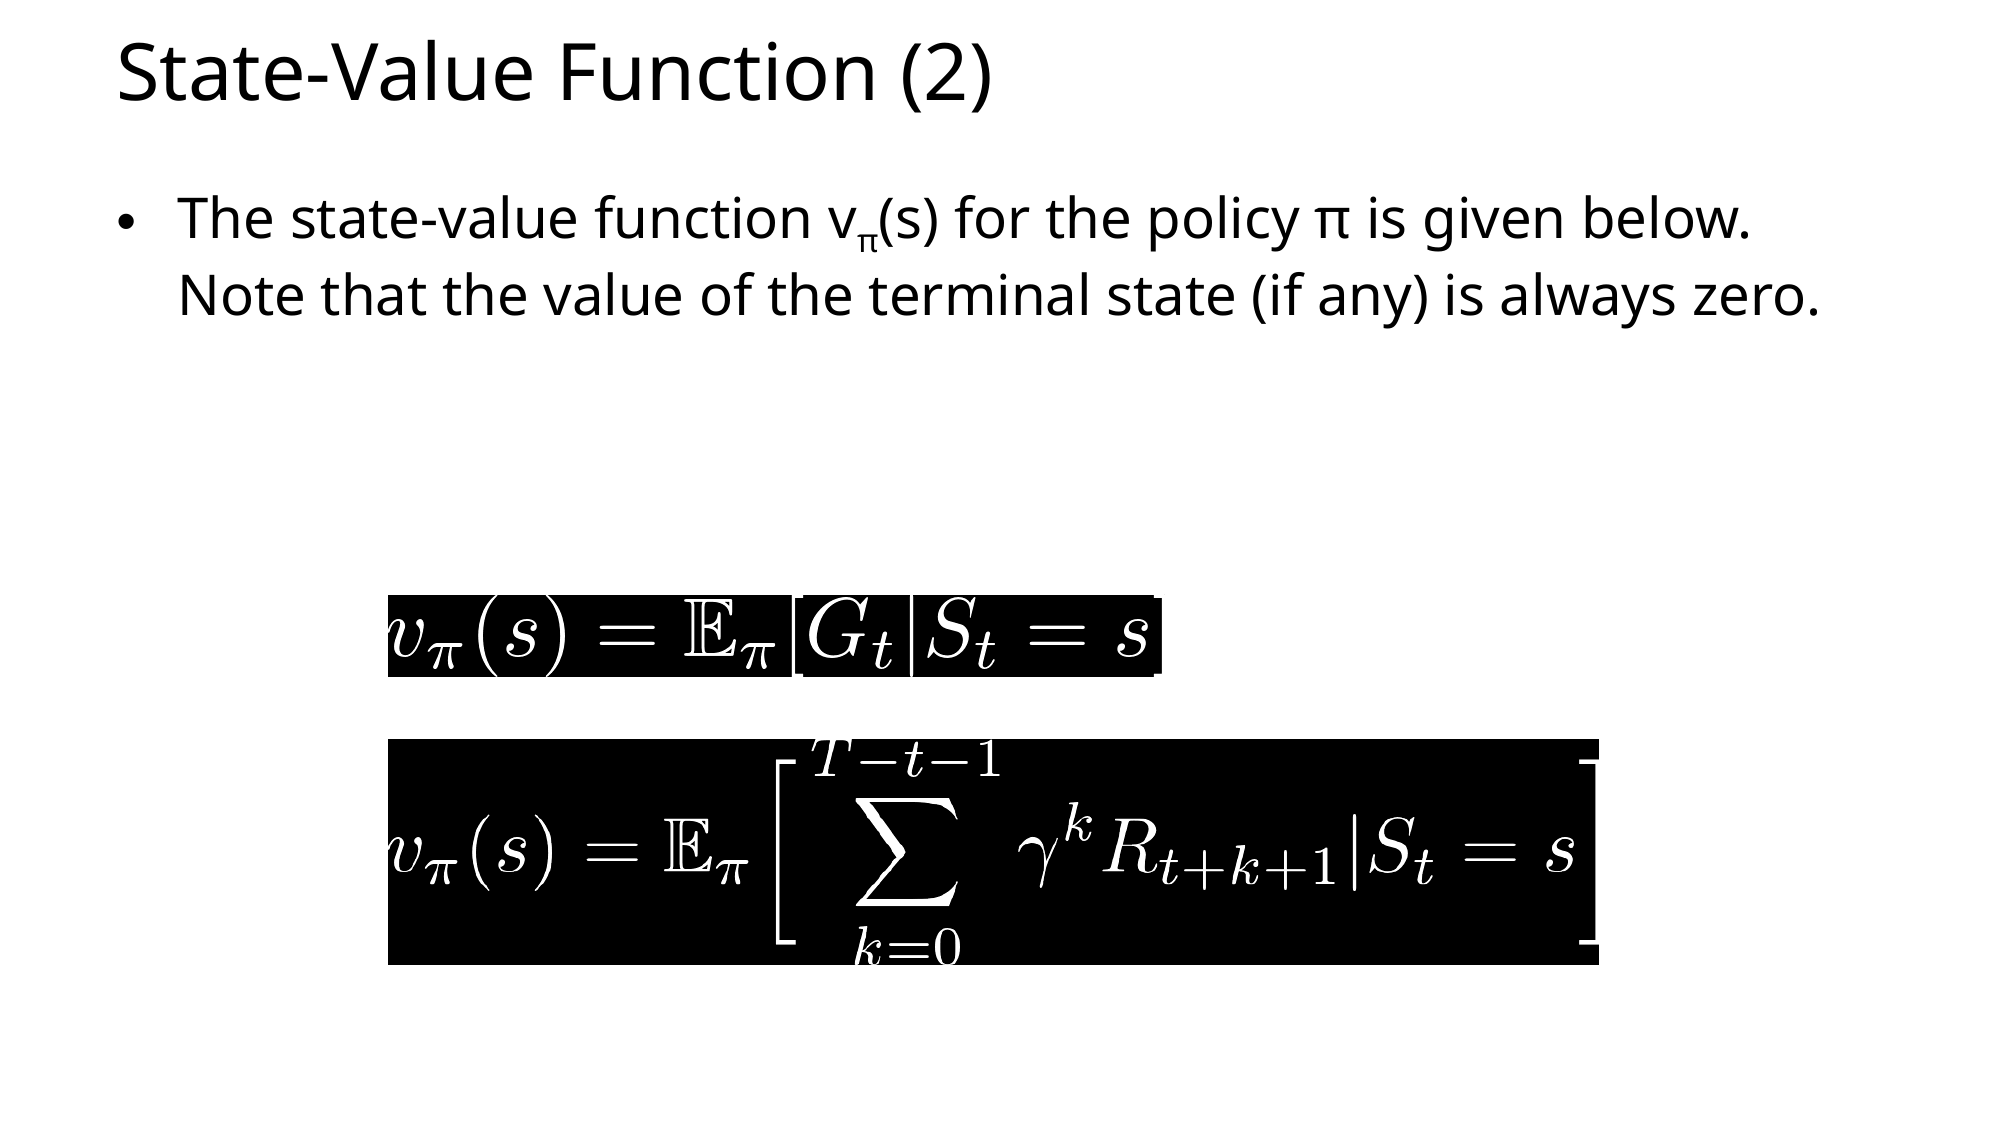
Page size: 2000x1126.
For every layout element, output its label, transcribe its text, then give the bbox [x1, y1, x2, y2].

list The state-value function vπ(s) for the policy π is given below. Note that the value of the terminal state (if any) is always zero. [99, 174, 1900, 1042]
title State-Value Function (2) [99, 3, 1900, 134]
picture [387, 594, 1165, 678]
picture [387, 738, 1599, 966]
